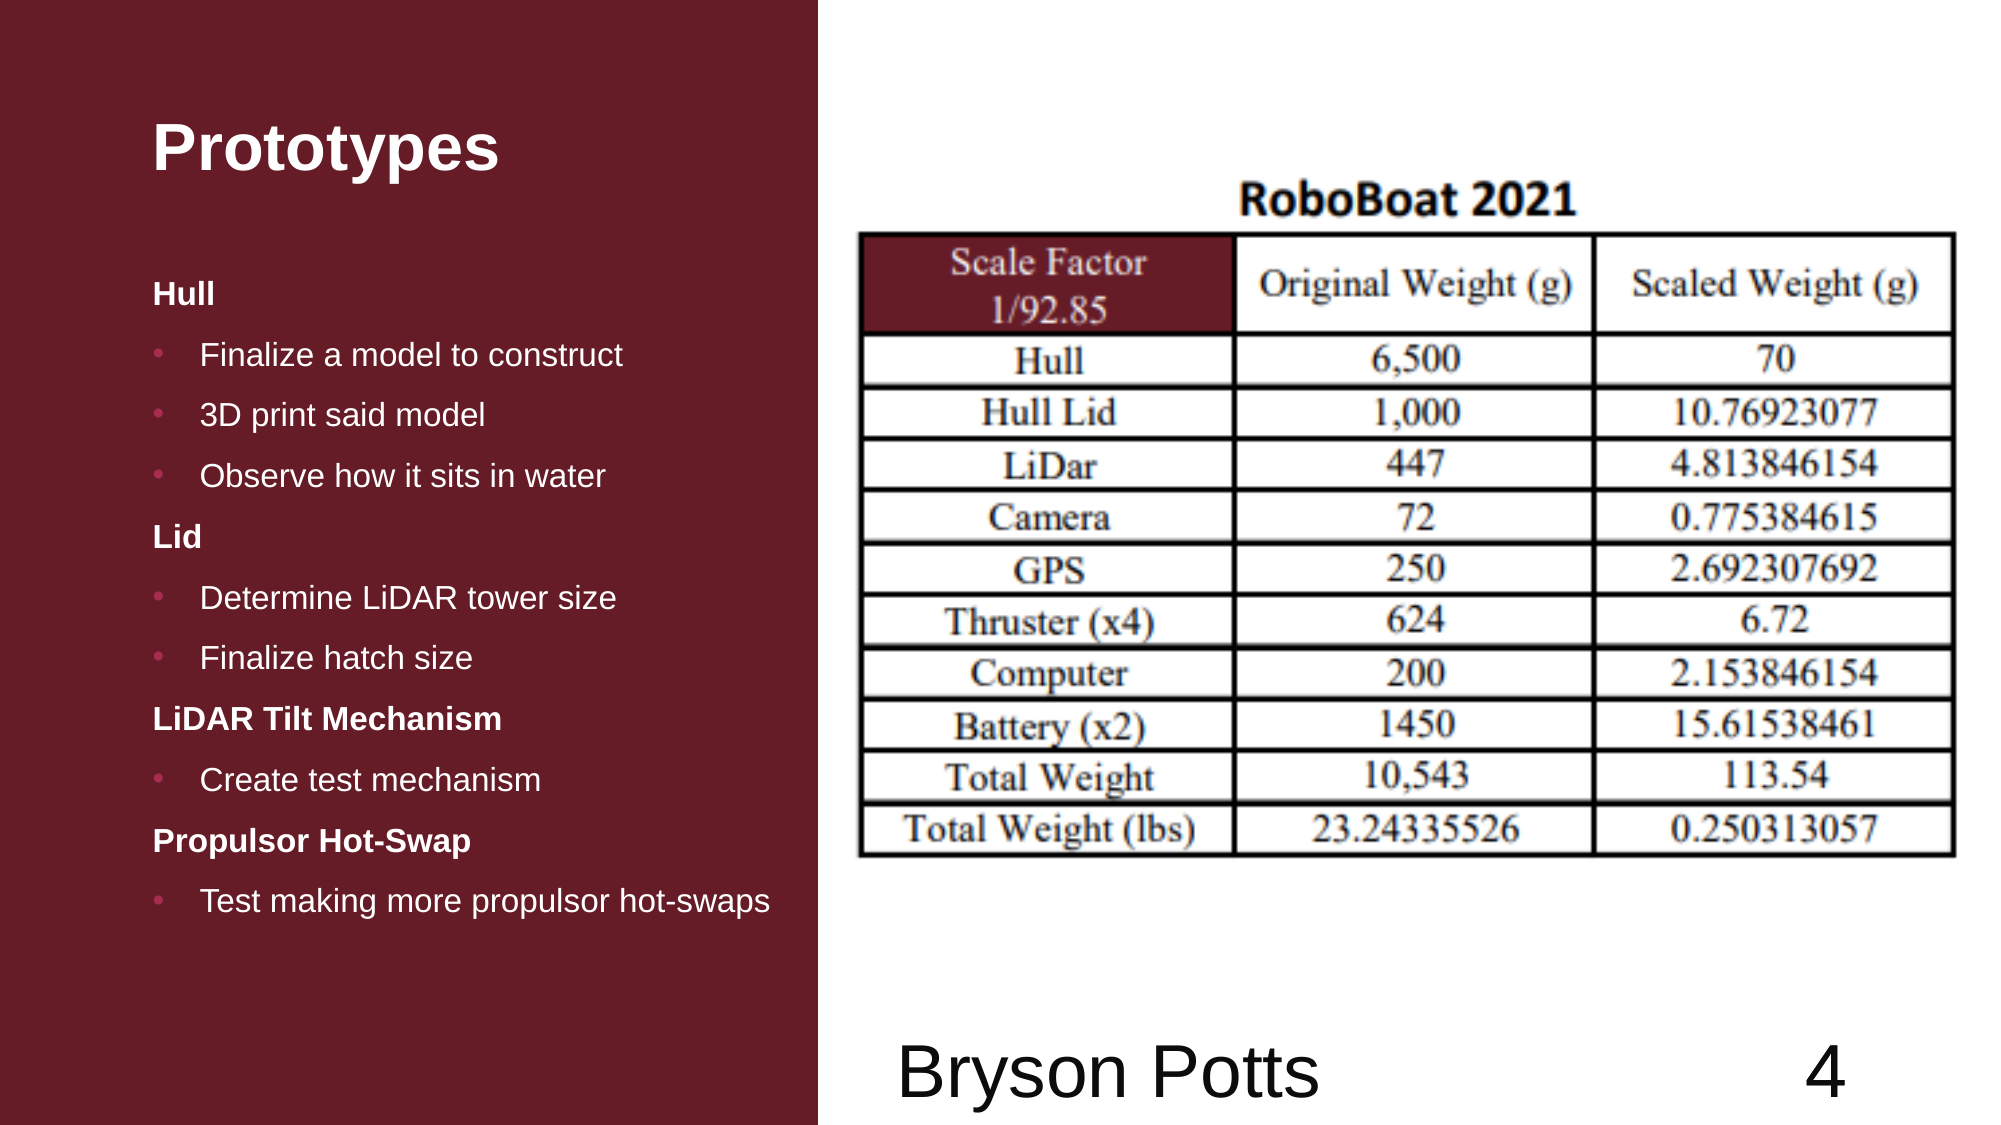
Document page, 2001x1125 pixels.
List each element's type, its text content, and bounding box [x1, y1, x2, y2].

title Prototypes [137, 0, 783, 192]
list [822, 152, 2000, 923]
text_box [0, 0, 817, 1125]
list Hull Finalize a model to construct 3D print said model Observe how it sits in water Lid Determine LiDAR tower size Finalize hatch size LiDAR Tilt Mechanism Create test mechanism Propulsor Hot-Swap Test making more propulsor hot-swaps [137, 264, 818, 963]
text_box Bryson Potts 4 [172, 1037, 1863, 1098]
